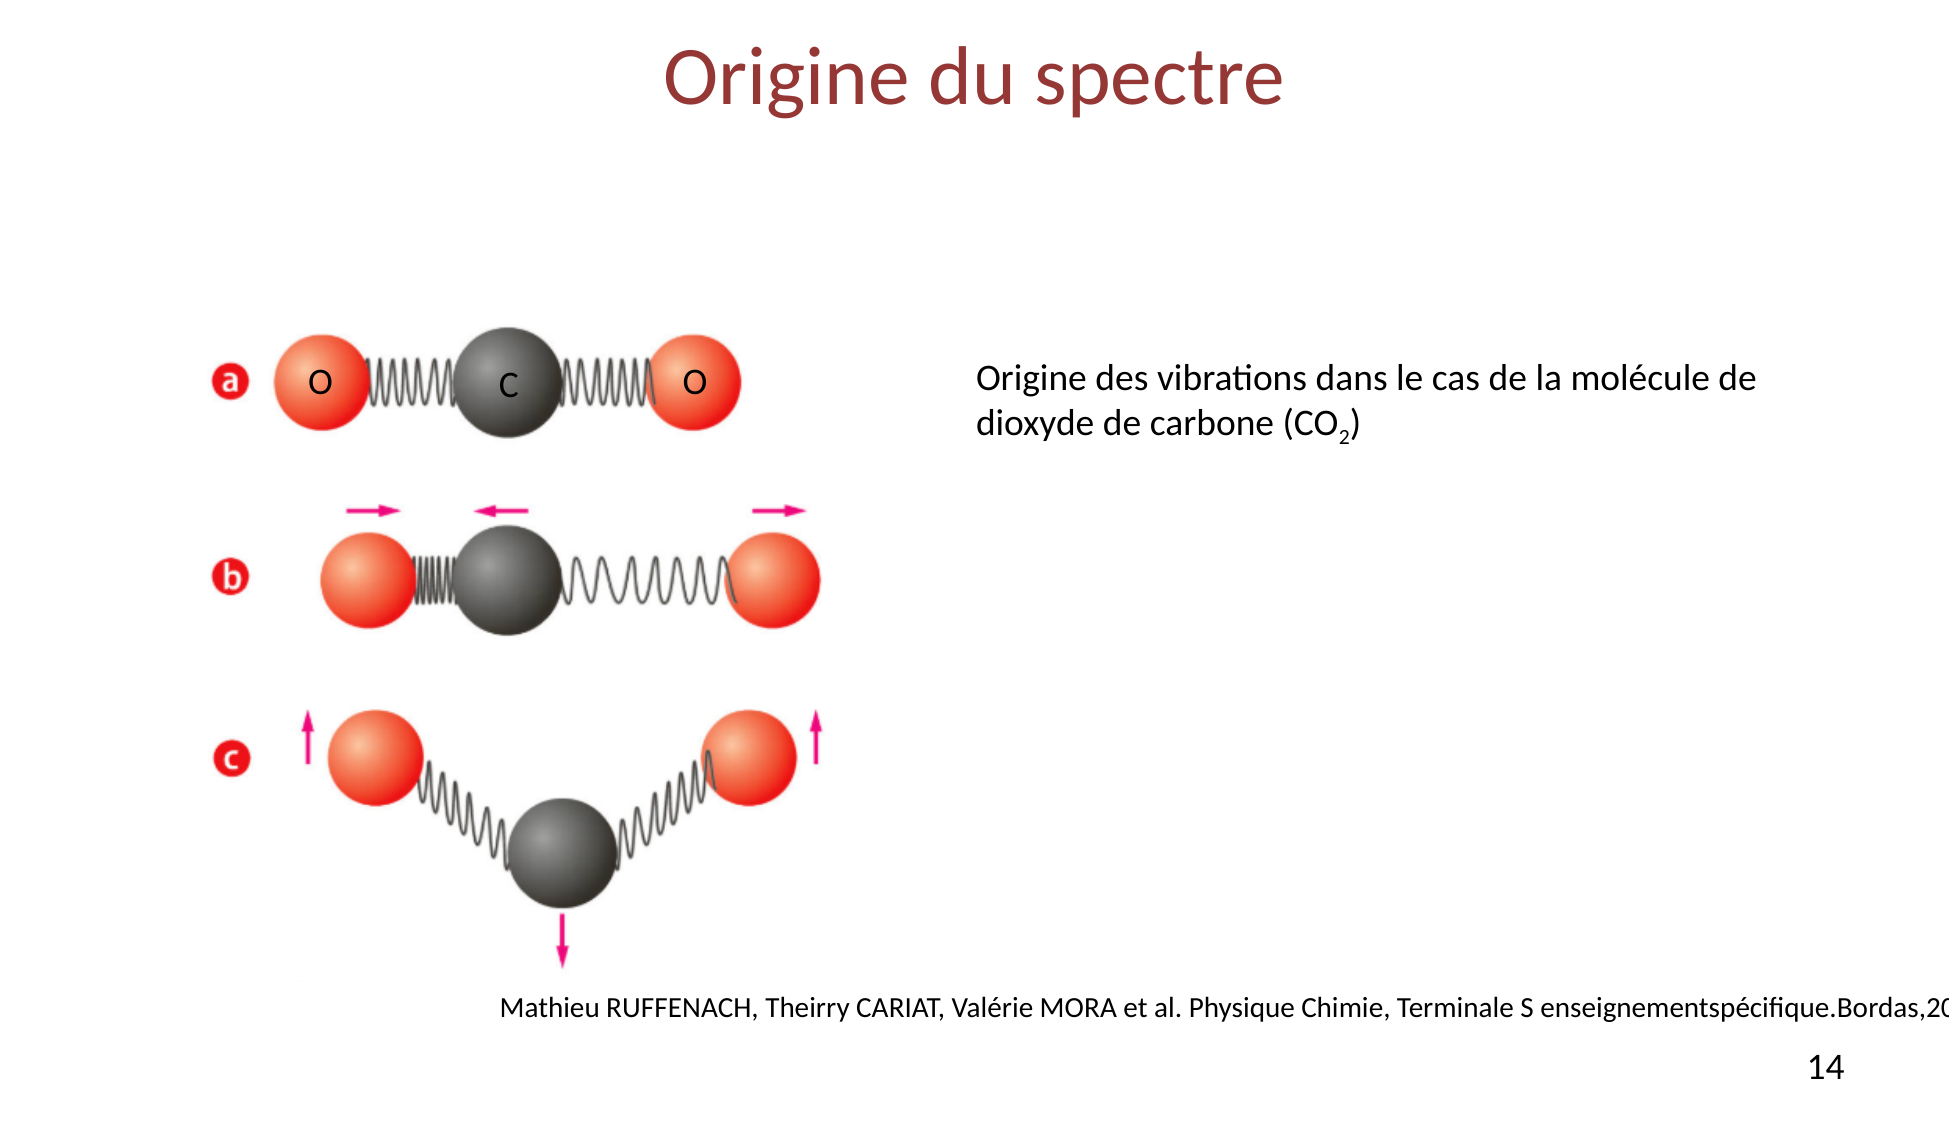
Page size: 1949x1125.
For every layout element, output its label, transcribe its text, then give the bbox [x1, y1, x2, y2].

text_box Mathieu RUFFENACH, Theirry CARIAT, Valérie MORA et al. Physique Chimie, Terminale S enseignementspéciﬁque.Bordas,2012 [484, 981, 1949, 1031]
picture [195, 323, 827, 982]
title Origine du spectre [0, 0, 1949, 147]
text_box Origine des vibrations dans le cas de la molécule de dioxyde de carbone (CO2) [961, 345, 1782, 457]
